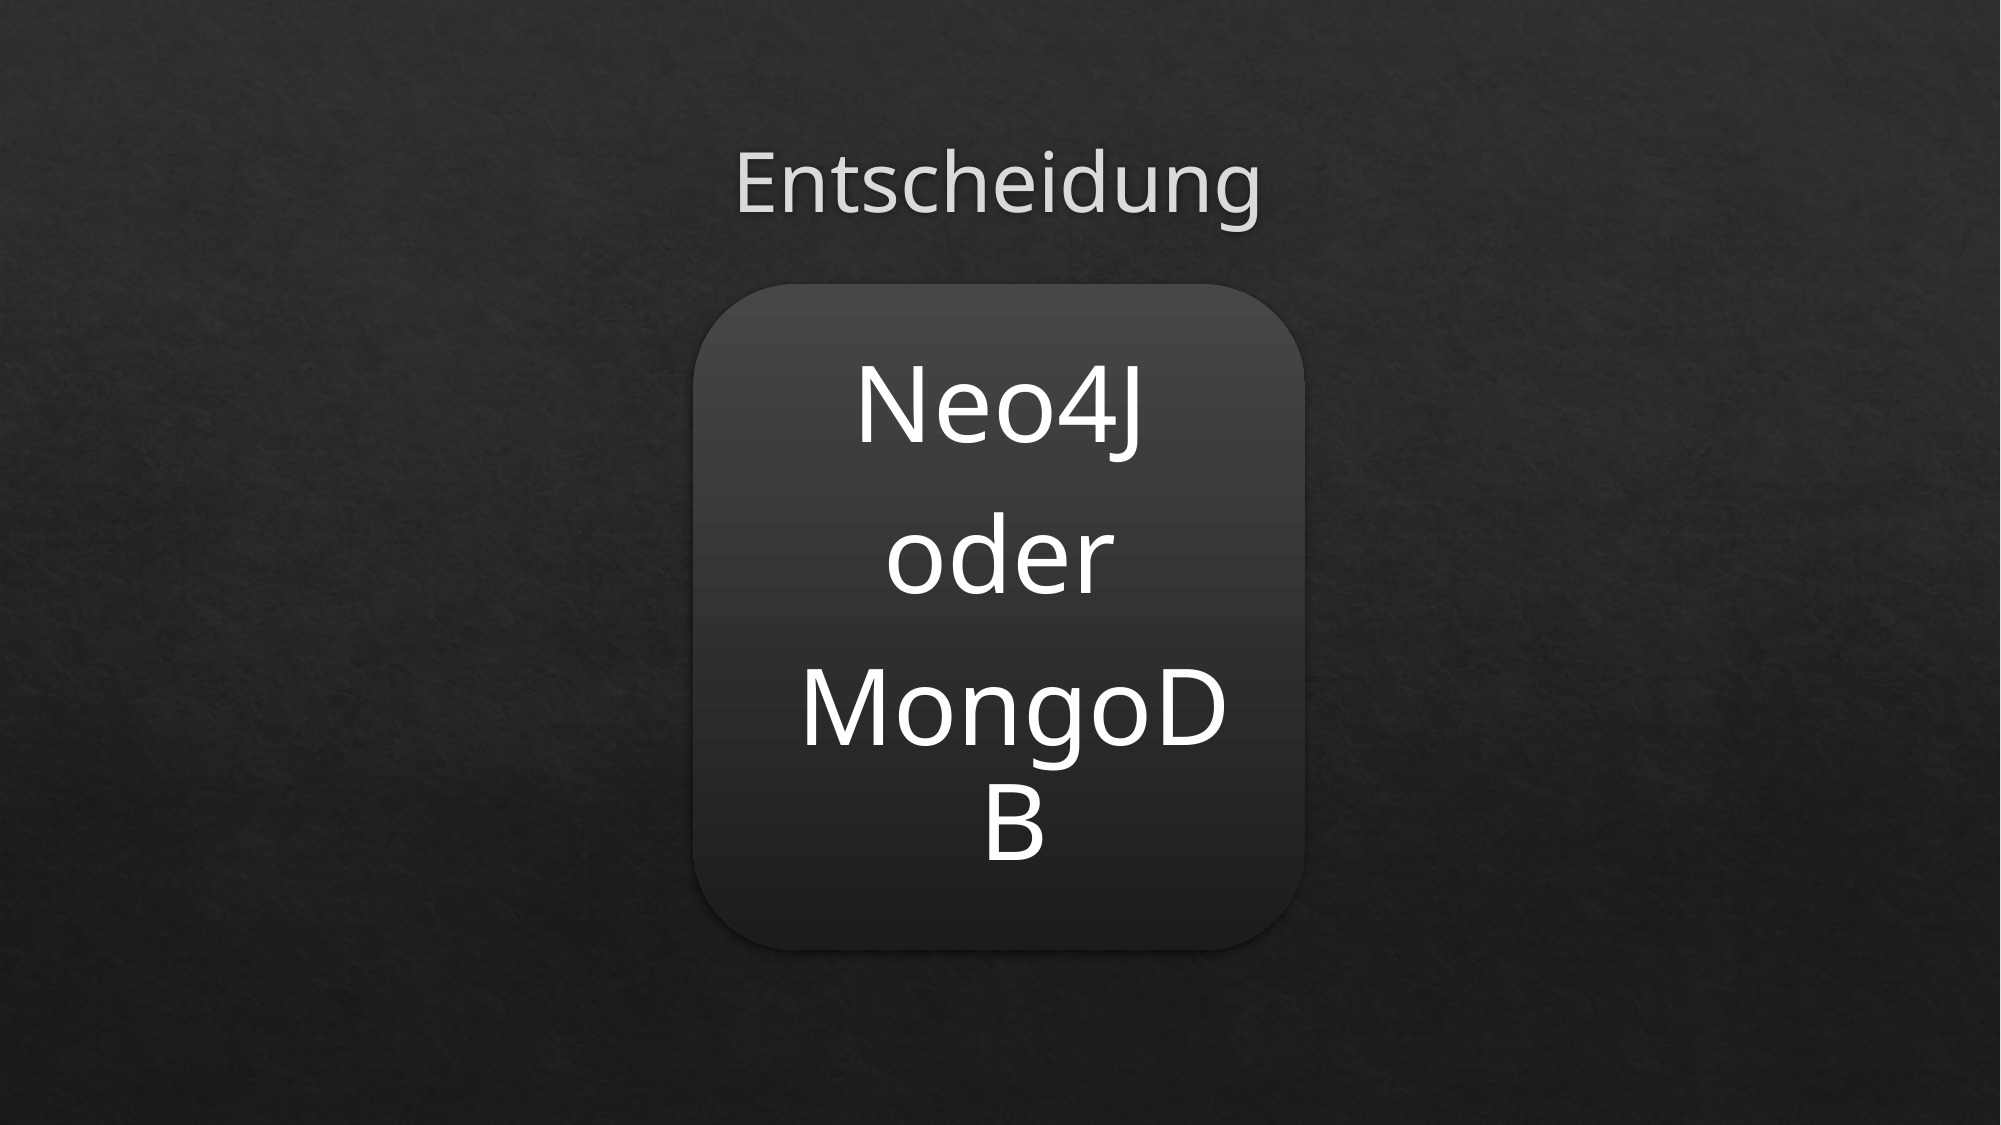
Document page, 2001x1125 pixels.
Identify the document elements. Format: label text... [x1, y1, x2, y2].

title Entscheidung [149, 99, 1849, 260]
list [149, 283, 1849, 951]
